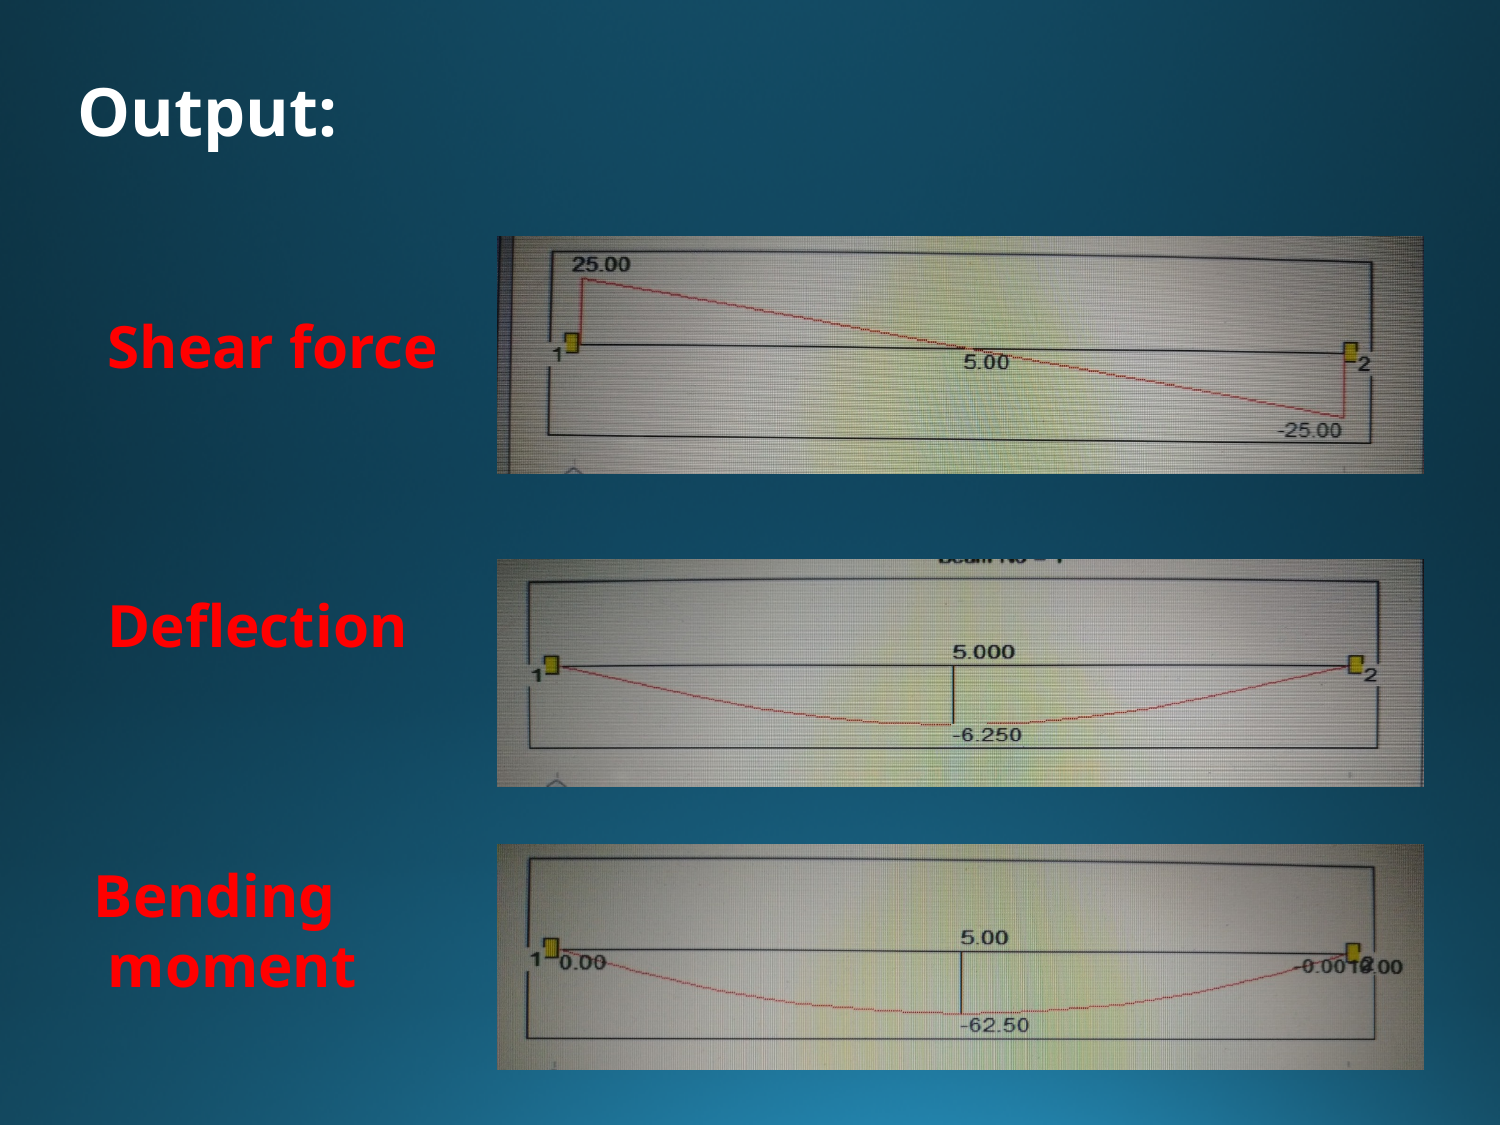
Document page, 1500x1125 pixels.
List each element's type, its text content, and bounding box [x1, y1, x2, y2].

text_box Bending moment [62, 851, 483, 1007]
picture [0, 0, 1500, 1125]
text_box Output: Shear force Deflection [62, 62, 813, 737]
